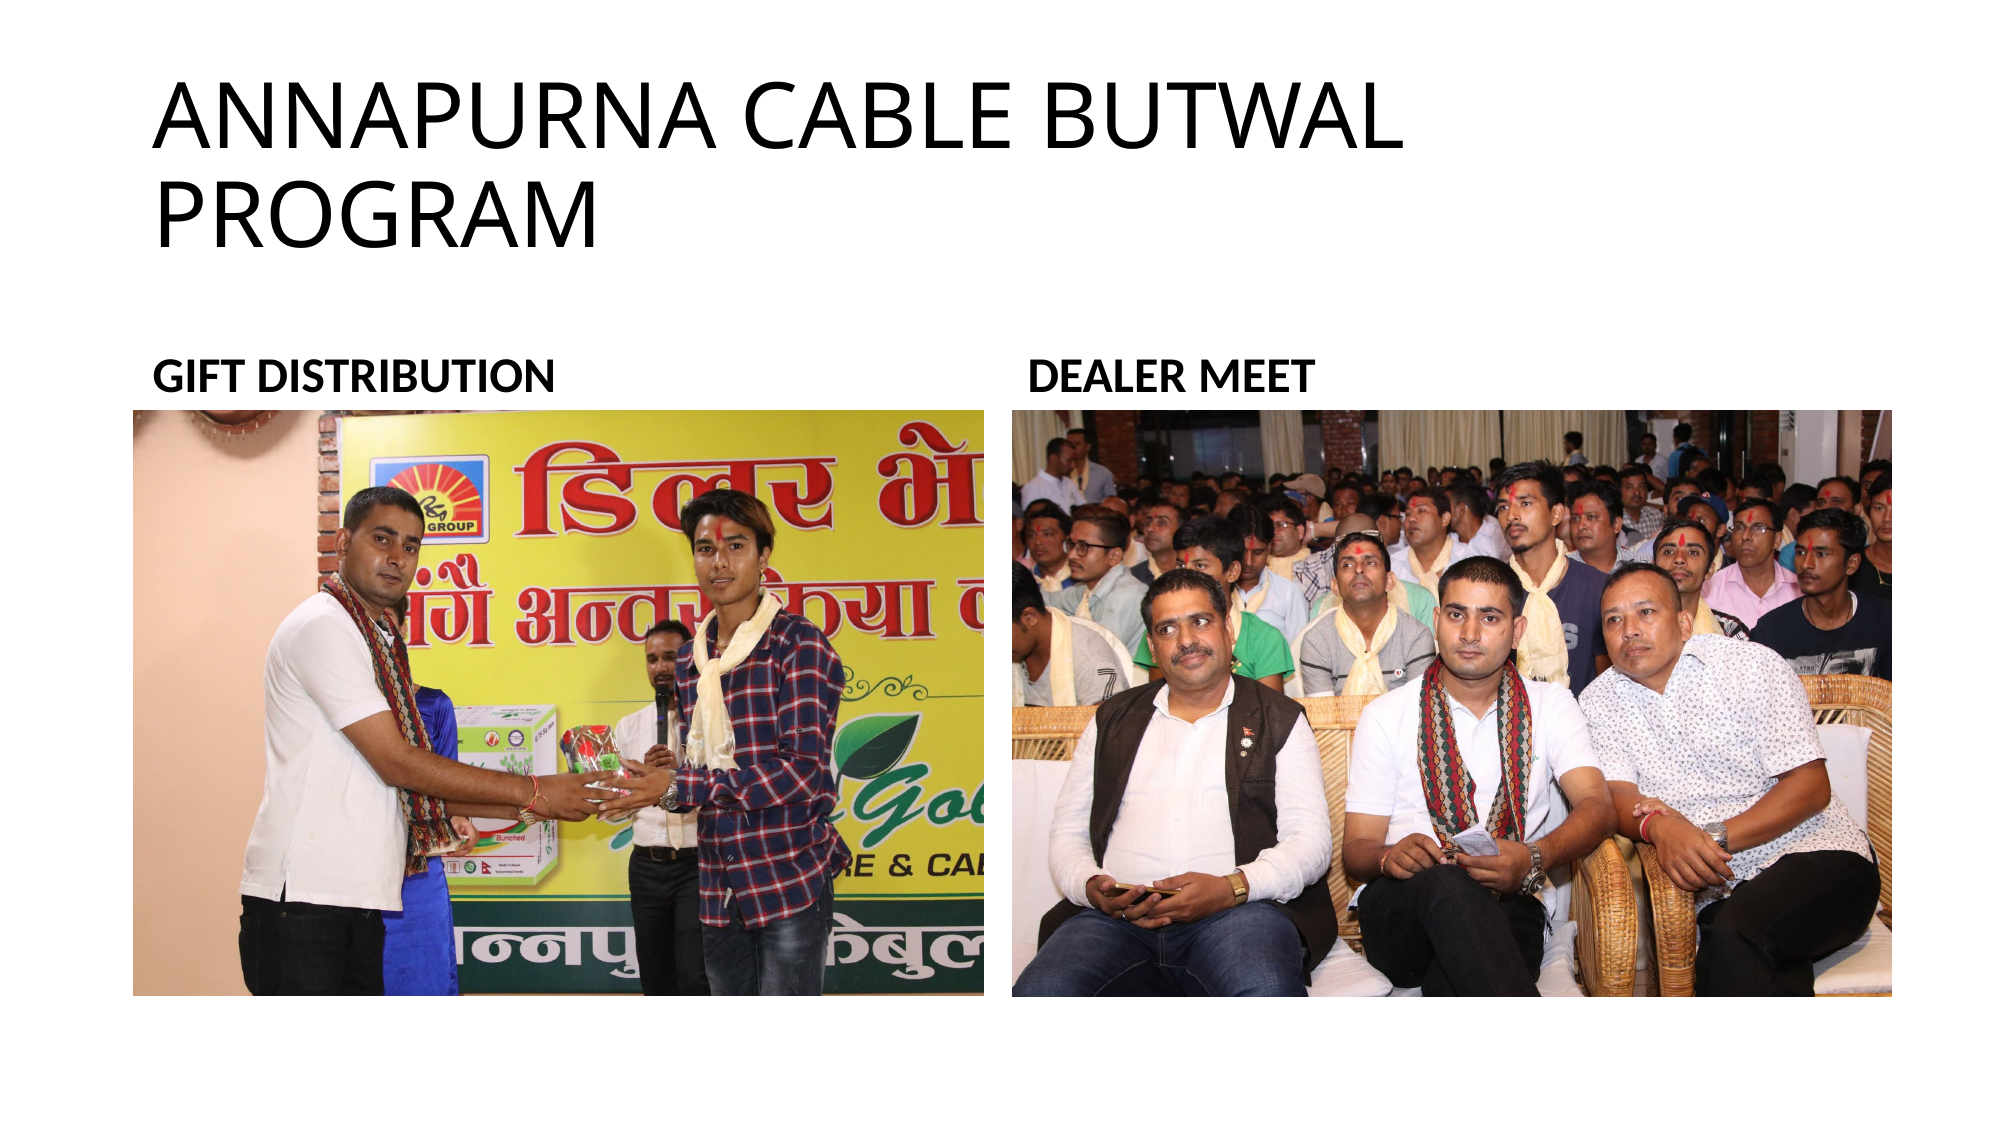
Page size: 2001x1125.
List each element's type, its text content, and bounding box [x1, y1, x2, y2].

title ANNAPURNA CABLE BUTWAL PROGRAM [137, 59, 1863, 278]
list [1012, 410, 1892, 997]
picture [133, 410, 984, 996]
list DEALER MEET [1012, 275, 1863, 410]
list GIFT DISTRIBUTION [137, 275, 984, 410]
